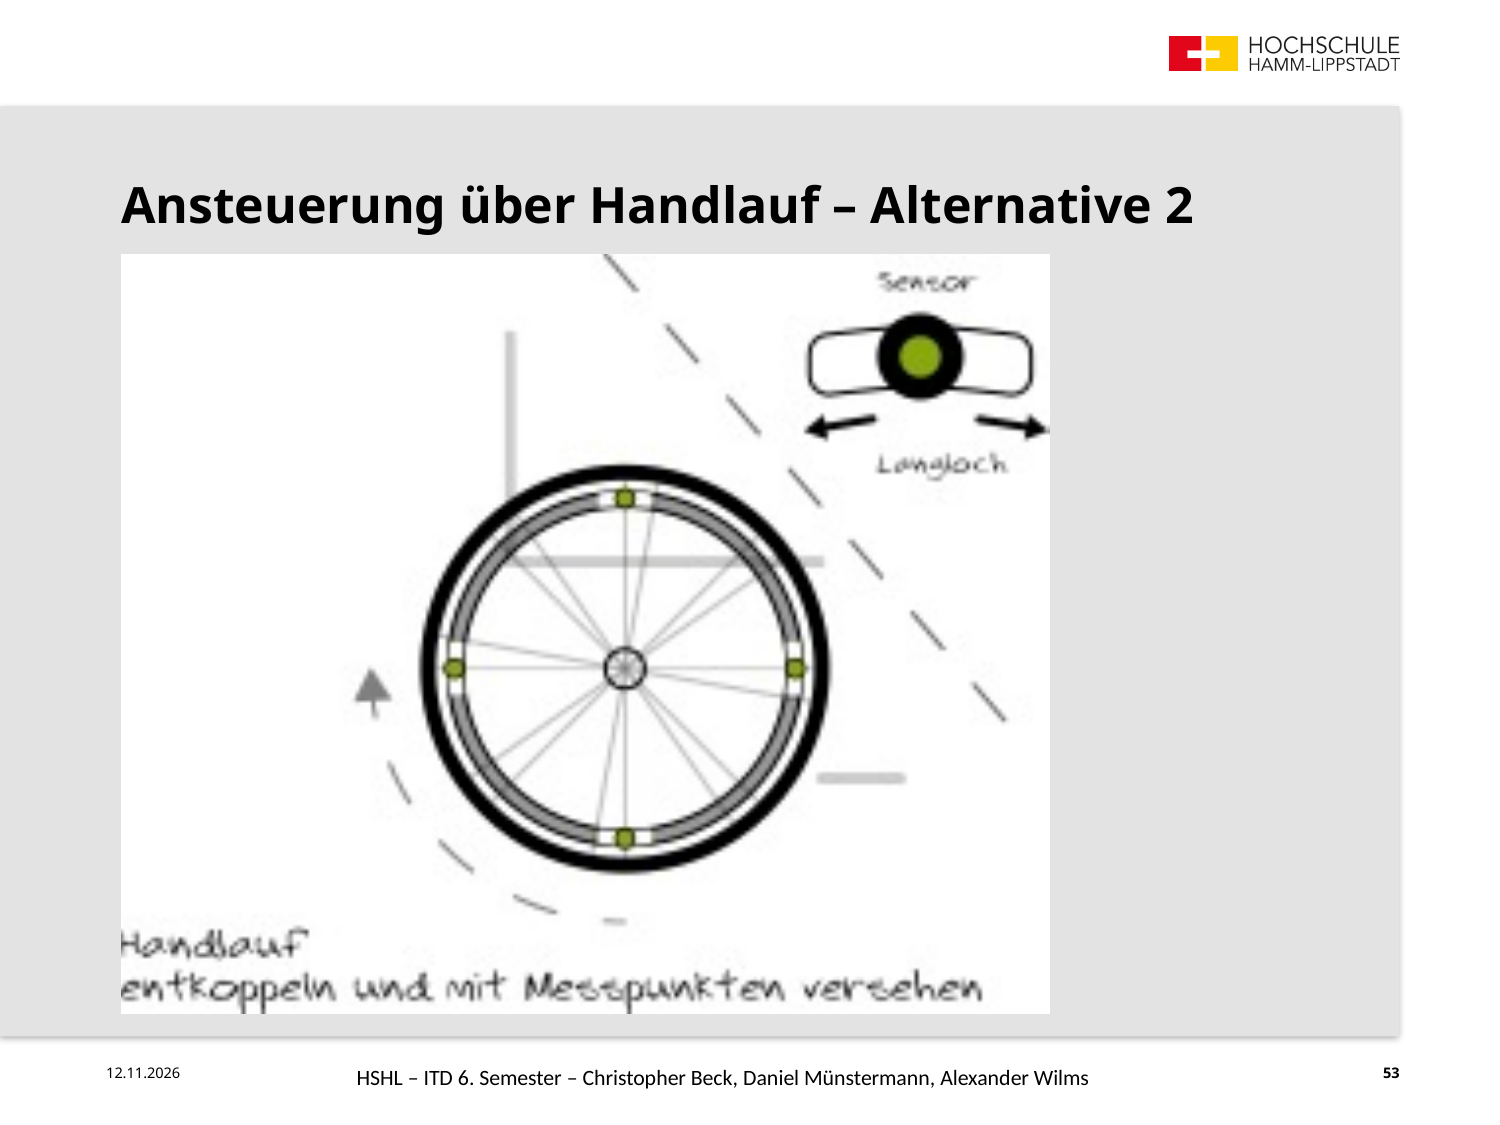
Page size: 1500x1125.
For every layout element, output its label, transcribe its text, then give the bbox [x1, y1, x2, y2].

picture [1169, 36, 1400, 71]
text_box HSHL – ITD 6. Semester – Christopher Beck, Daniel Münstermann, Alexander Wilms [341, 1055, 1105, 1097]
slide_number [106, 1065, 341, 1084]
text_box Ansteuerung über Handlauf – Alternative 2 [106, 125, 1340, 281]
picture [121, 254, 1050, 1015]
slide_number 53 [1105, 1065, 1400, 1084]
